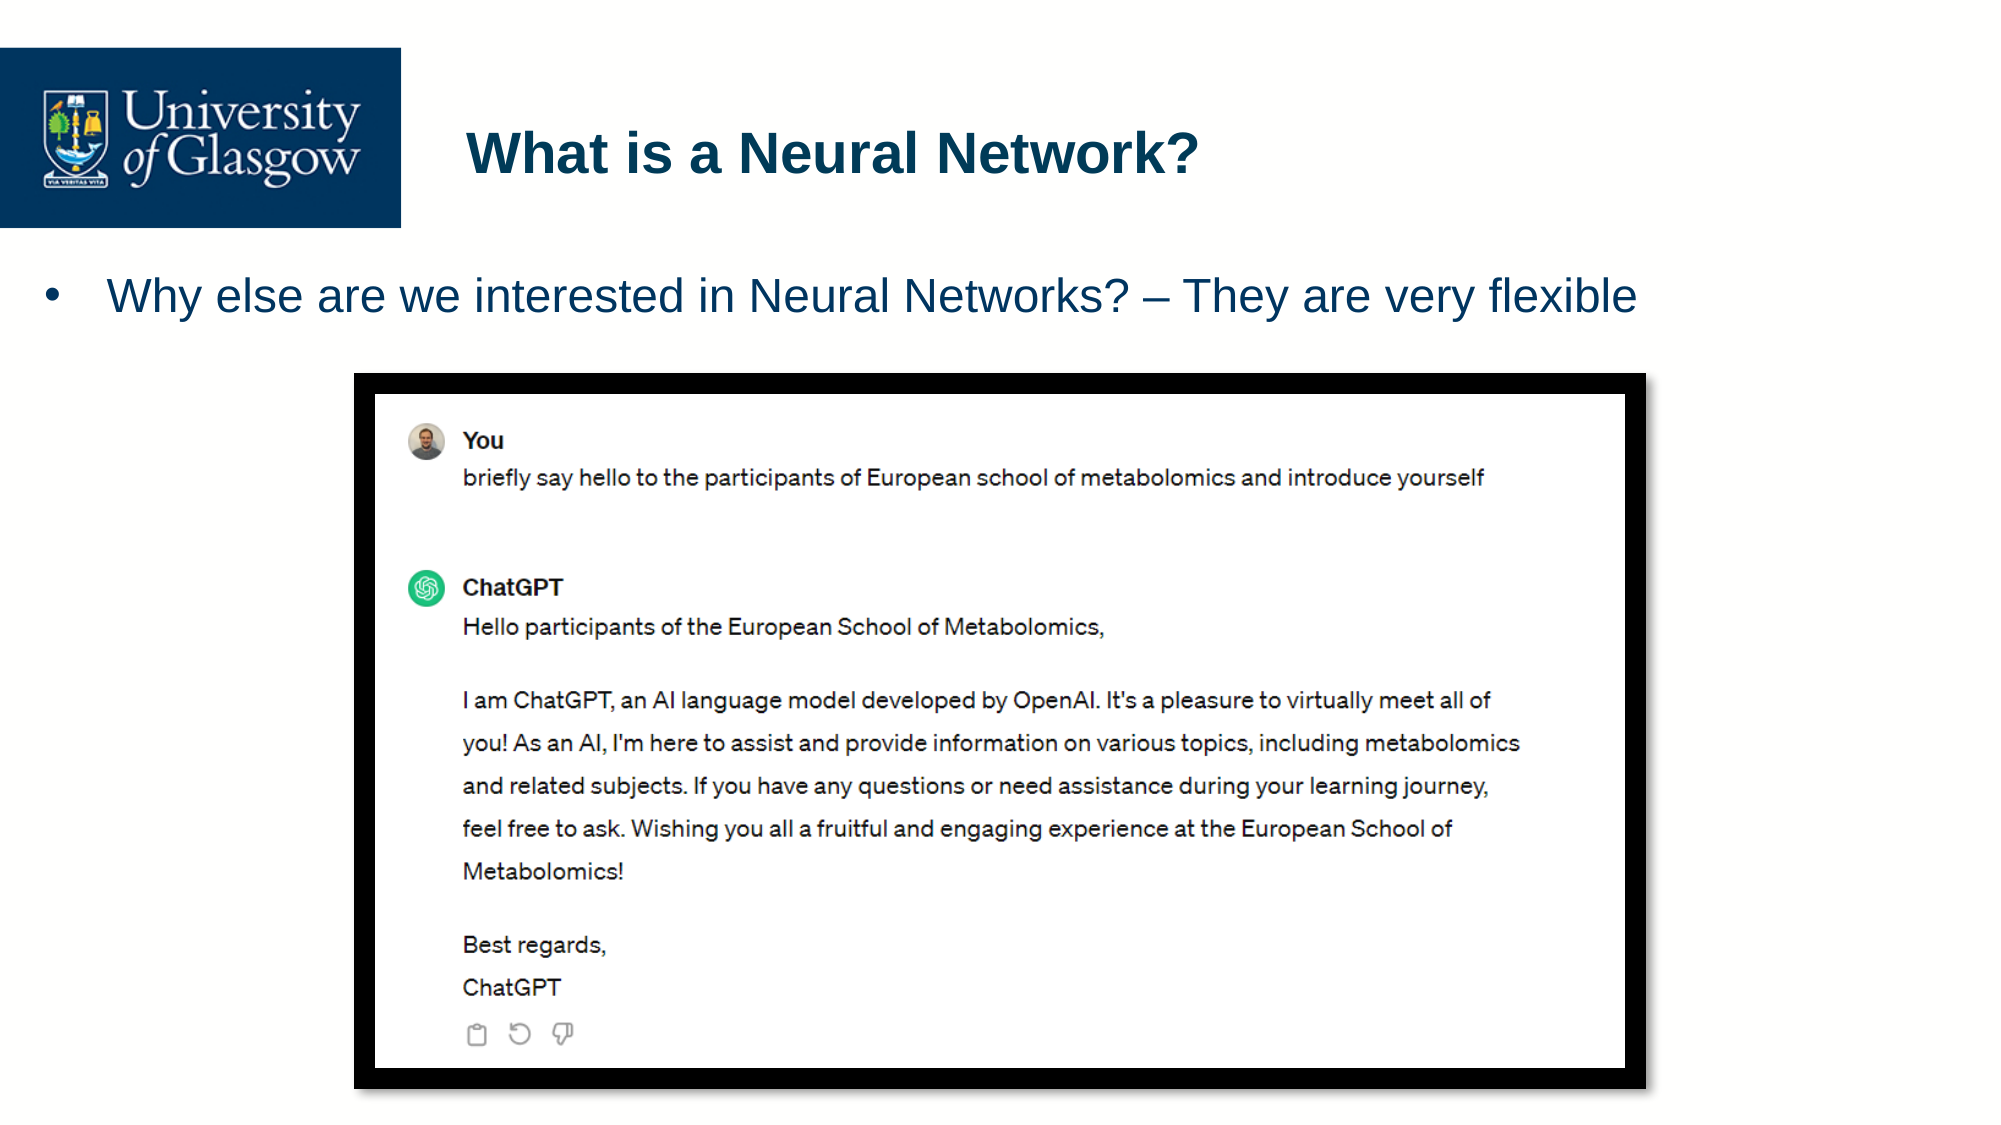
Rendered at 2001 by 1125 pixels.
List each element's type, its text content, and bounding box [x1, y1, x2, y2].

picture [0, 0, 2000, 1125]
title What is a Neural Network? [451, 115, 1963, 262]
list Why else are we interested in Neural Networks? – They are very flexible [29, 263, 1963, 1105]
